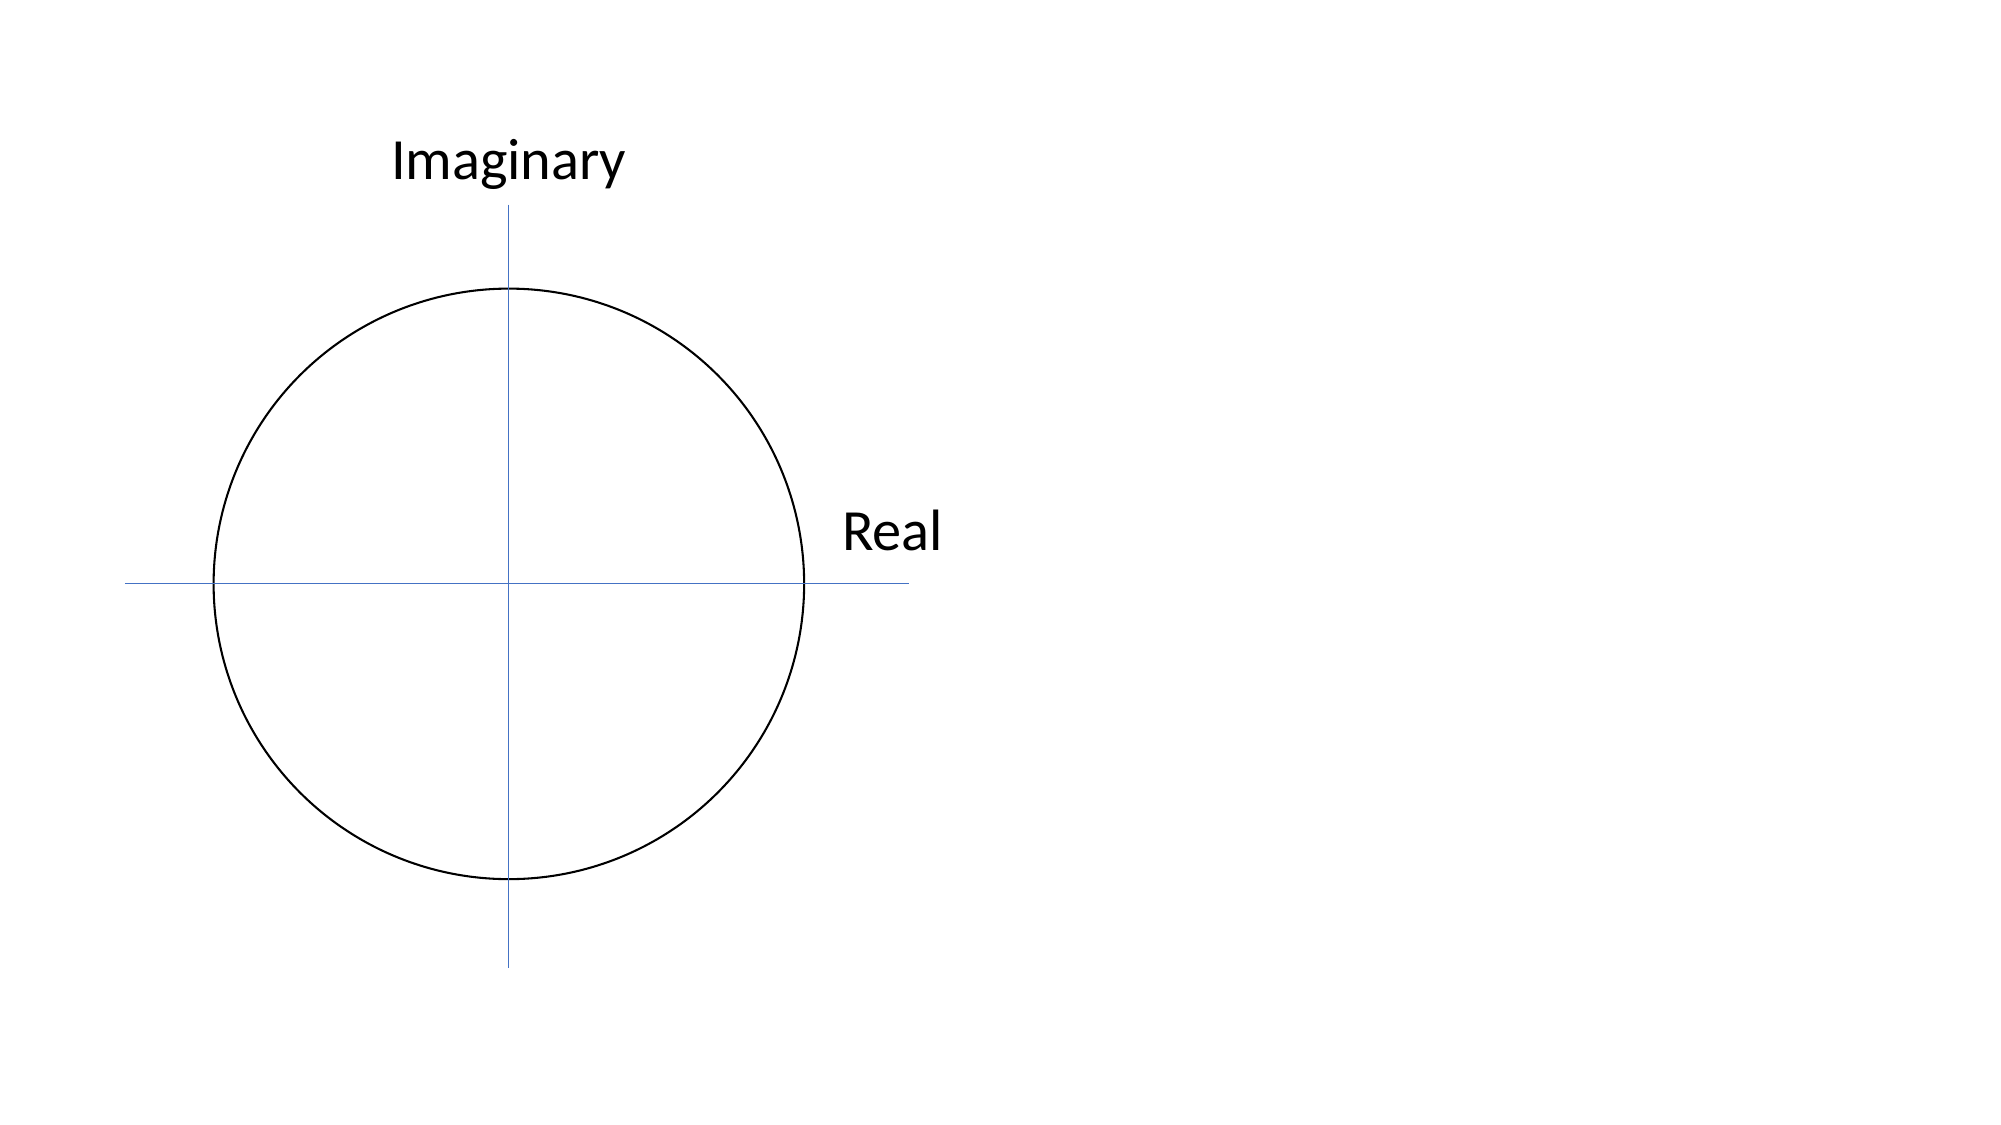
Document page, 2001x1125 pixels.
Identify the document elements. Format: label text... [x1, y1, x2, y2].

text_box [509, 584, 806, 881]
text_box [212, 287, 508, 583]
text_box Imaginary [376, 113, 642, 199]
text_box [212, 584, 508, 881]
text_box Real [827, 484, 958, 570]
text_box [509, 287, 806, 583]
